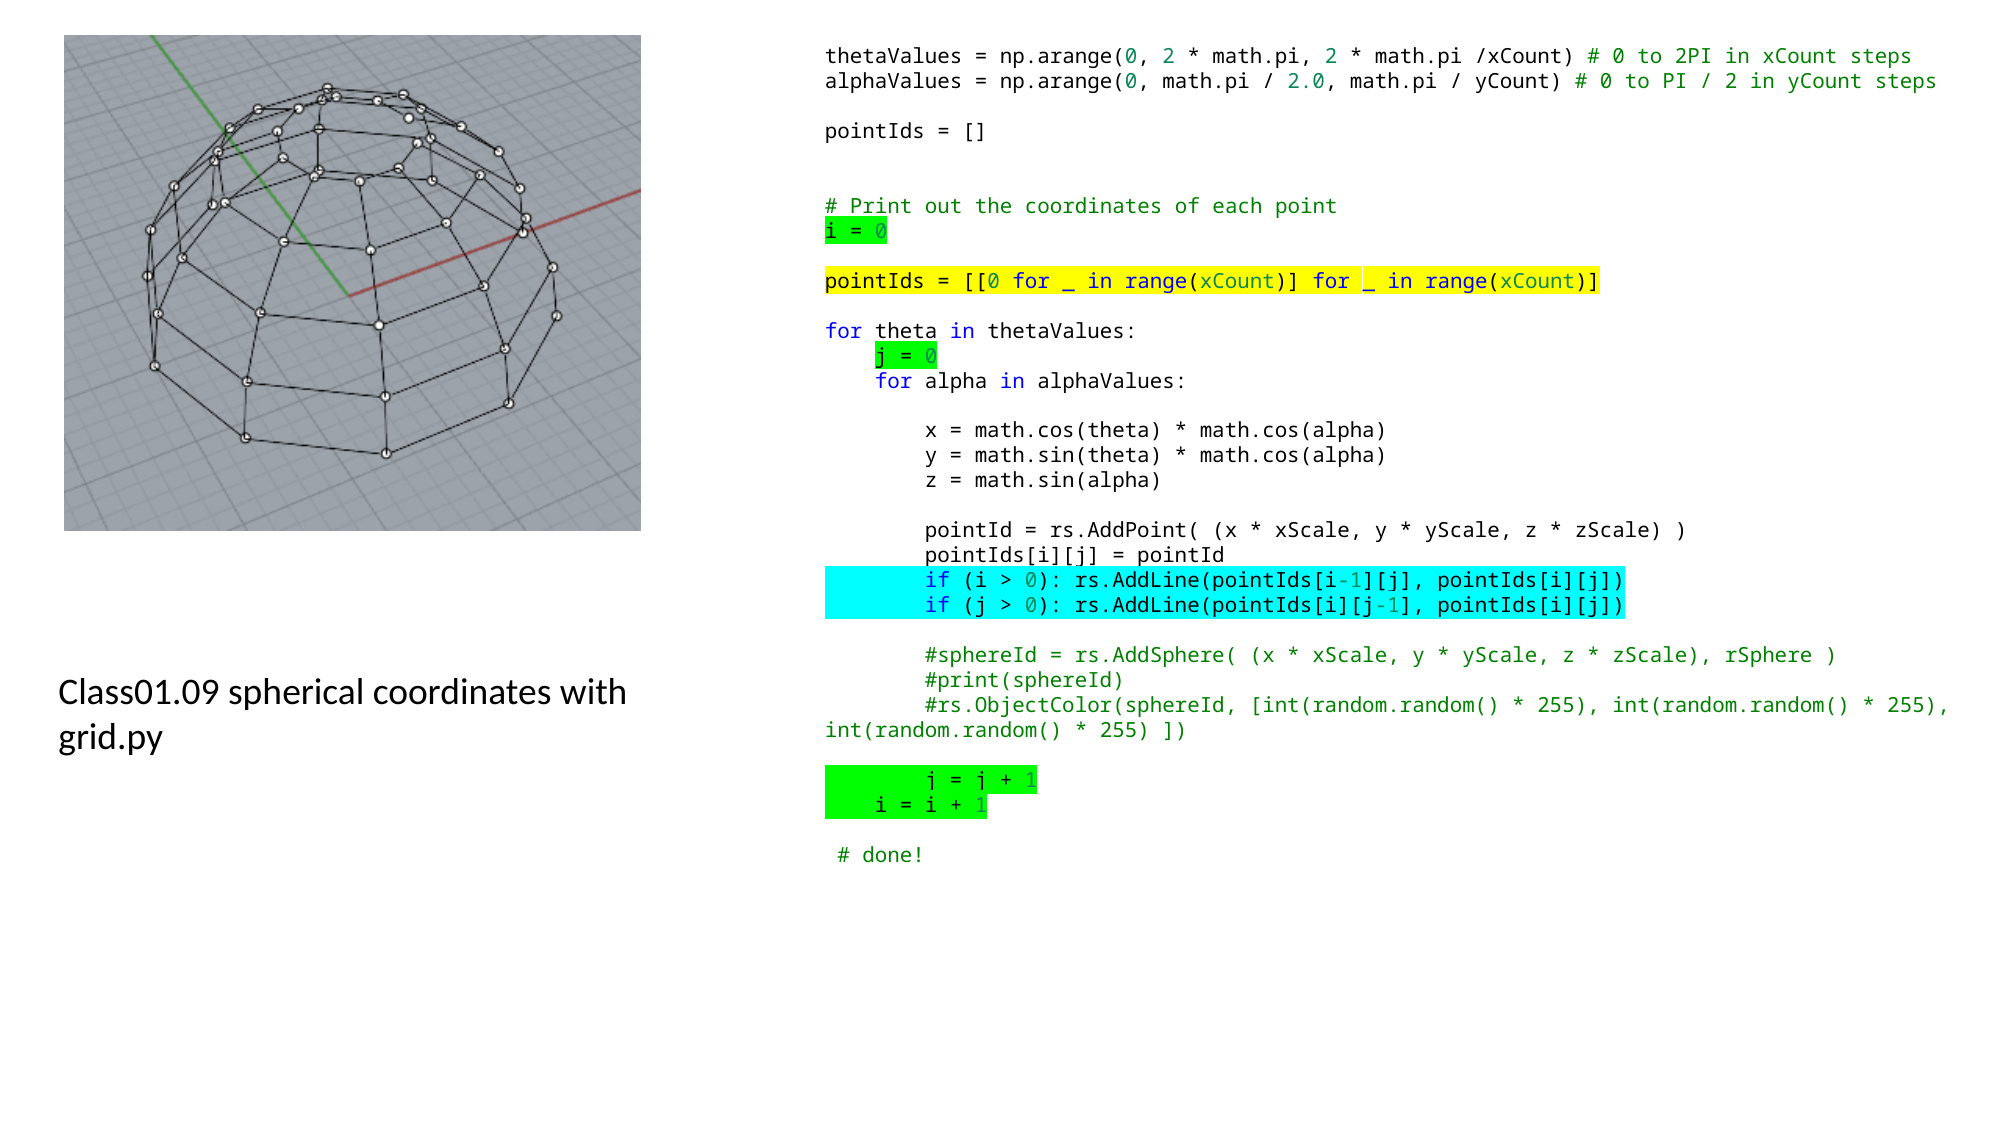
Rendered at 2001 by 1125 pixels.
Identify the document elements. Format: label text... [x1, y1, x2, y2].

picture [64, 35, 641, 531]
text_box Class01.09 spherical coordinates with grid.py [43, 659, 726, 764]
text_box thetaValues = np.arange(0, 2 * math.pi, 2 * math.pi /xCount) # 0 to 2PI in xCount steps alphaValues = np.arange(0, math.pi / 2.0, math.pi / yCount) # 0 to PI / 2 in yCount steps pointIds = [] # Print out the coordinates of each point i = 0 pointIds = [[0 for _ in range(xCount)] for _ in range(xCount)] for theta in thetaValues: j = 0 for alpha in alphaValues: x = math.cos(theta) * math.cos(alpha) y = math.sin(theta) * math.cos(alpha) z = math.sin(alpha) pointId = rs.AddPoint( (x * xScale, y * yScale, z * zScale) ) pointIds[i][j] = pointId if (i > 0): rs.AddLine(pointIds[i-1][j], pointIds[i][j]) if (j > 0): rs.AddLine(pointIds[i][j-1], pointIds[i][j]) #sphereId = rs.AddSphere( (x * xScale, y * yScale, z * zScale), rSphere ) #print(sphereId) #rs.ObjectColor(sphereId, [int(random.random() * 255), int(random.random() * 255), int(random.random() * 255) ]) j = j + 1 i = i + 1 # done! [810, 35, 2000, 900]
